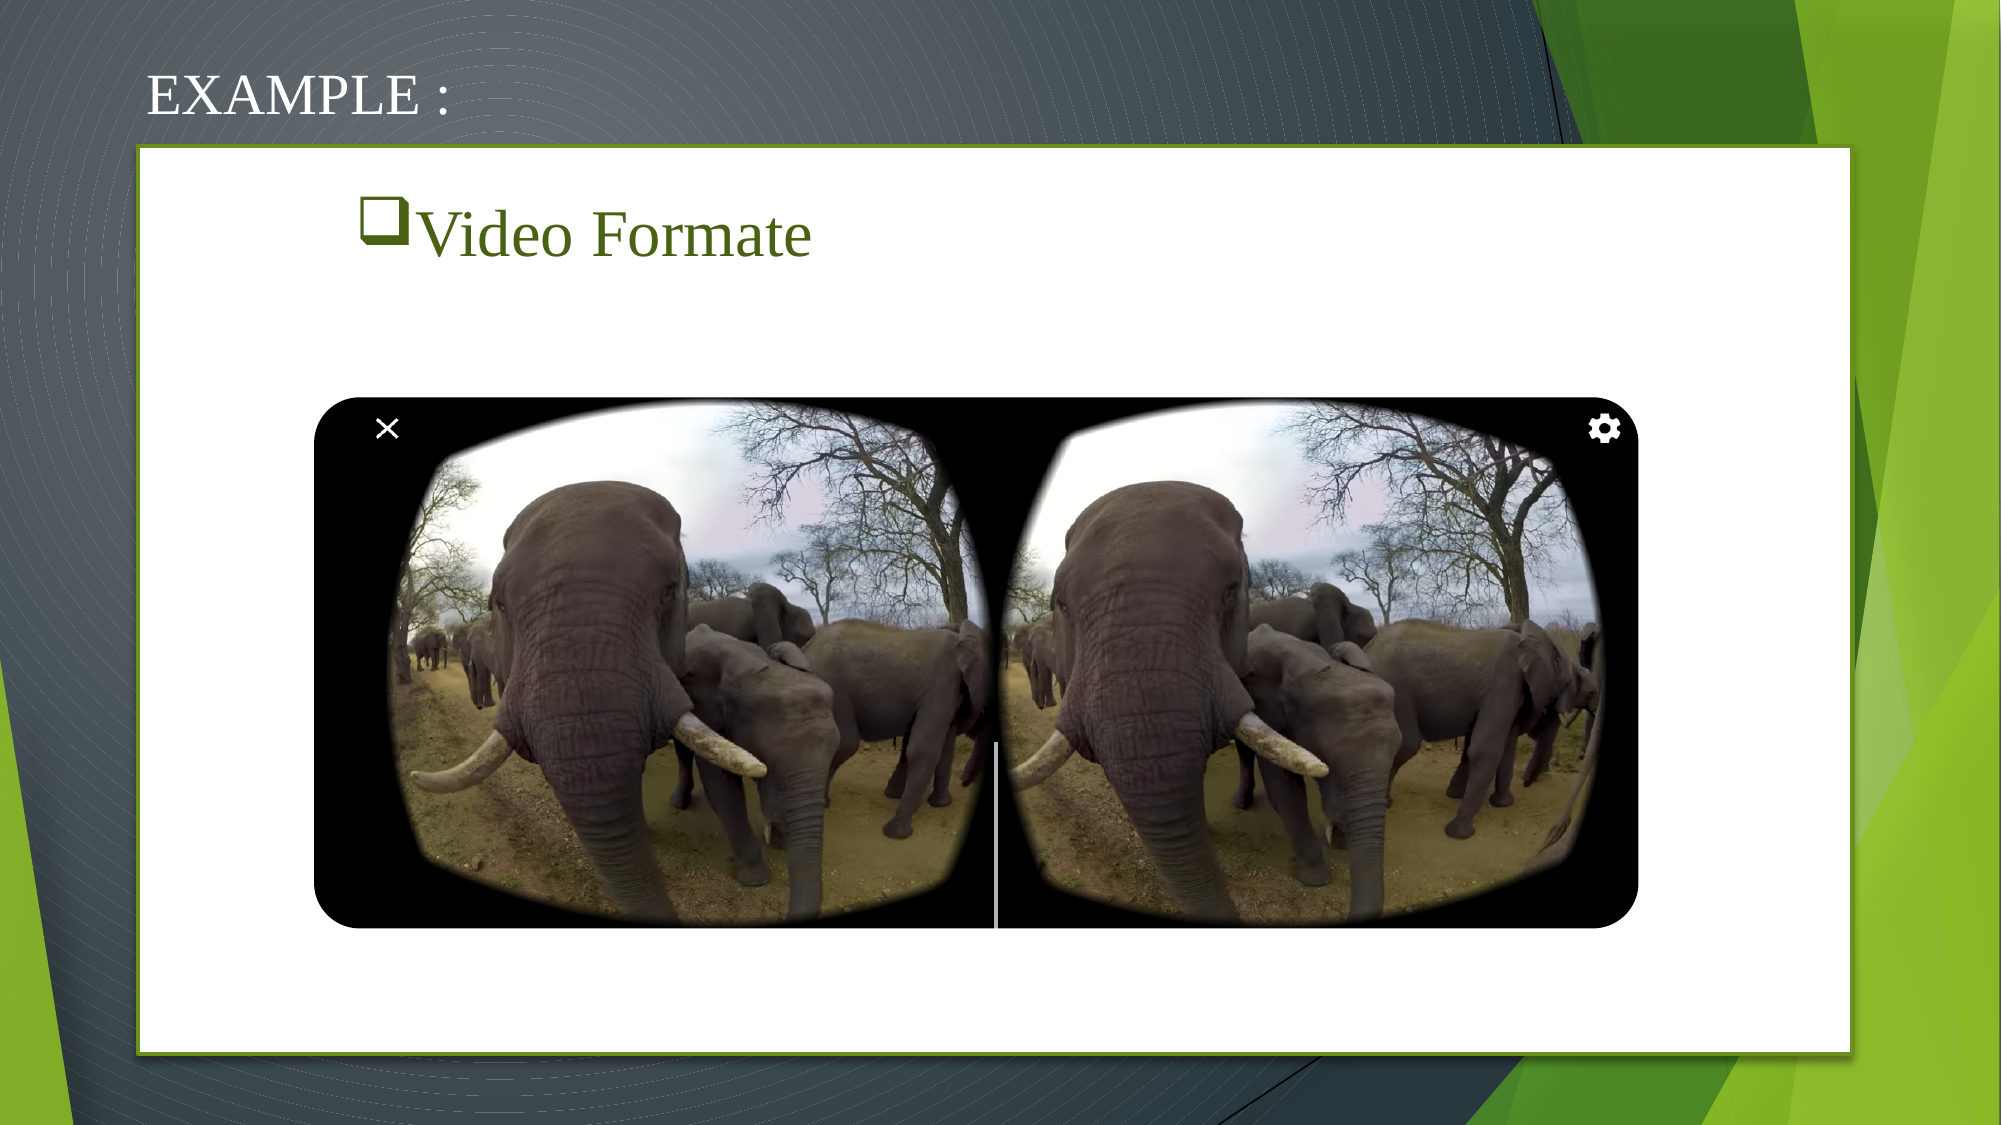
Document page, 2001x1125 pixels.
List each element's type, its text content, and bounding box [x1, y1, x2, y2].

text_box Video Formate [340, 182, 1415, 278]
picture [313, 397, 1639, 929]
text_box fedfdfdfdf [136, 144, 1855, 1056]
text_box EXAMPLE : [131, 48, 805, 134]
